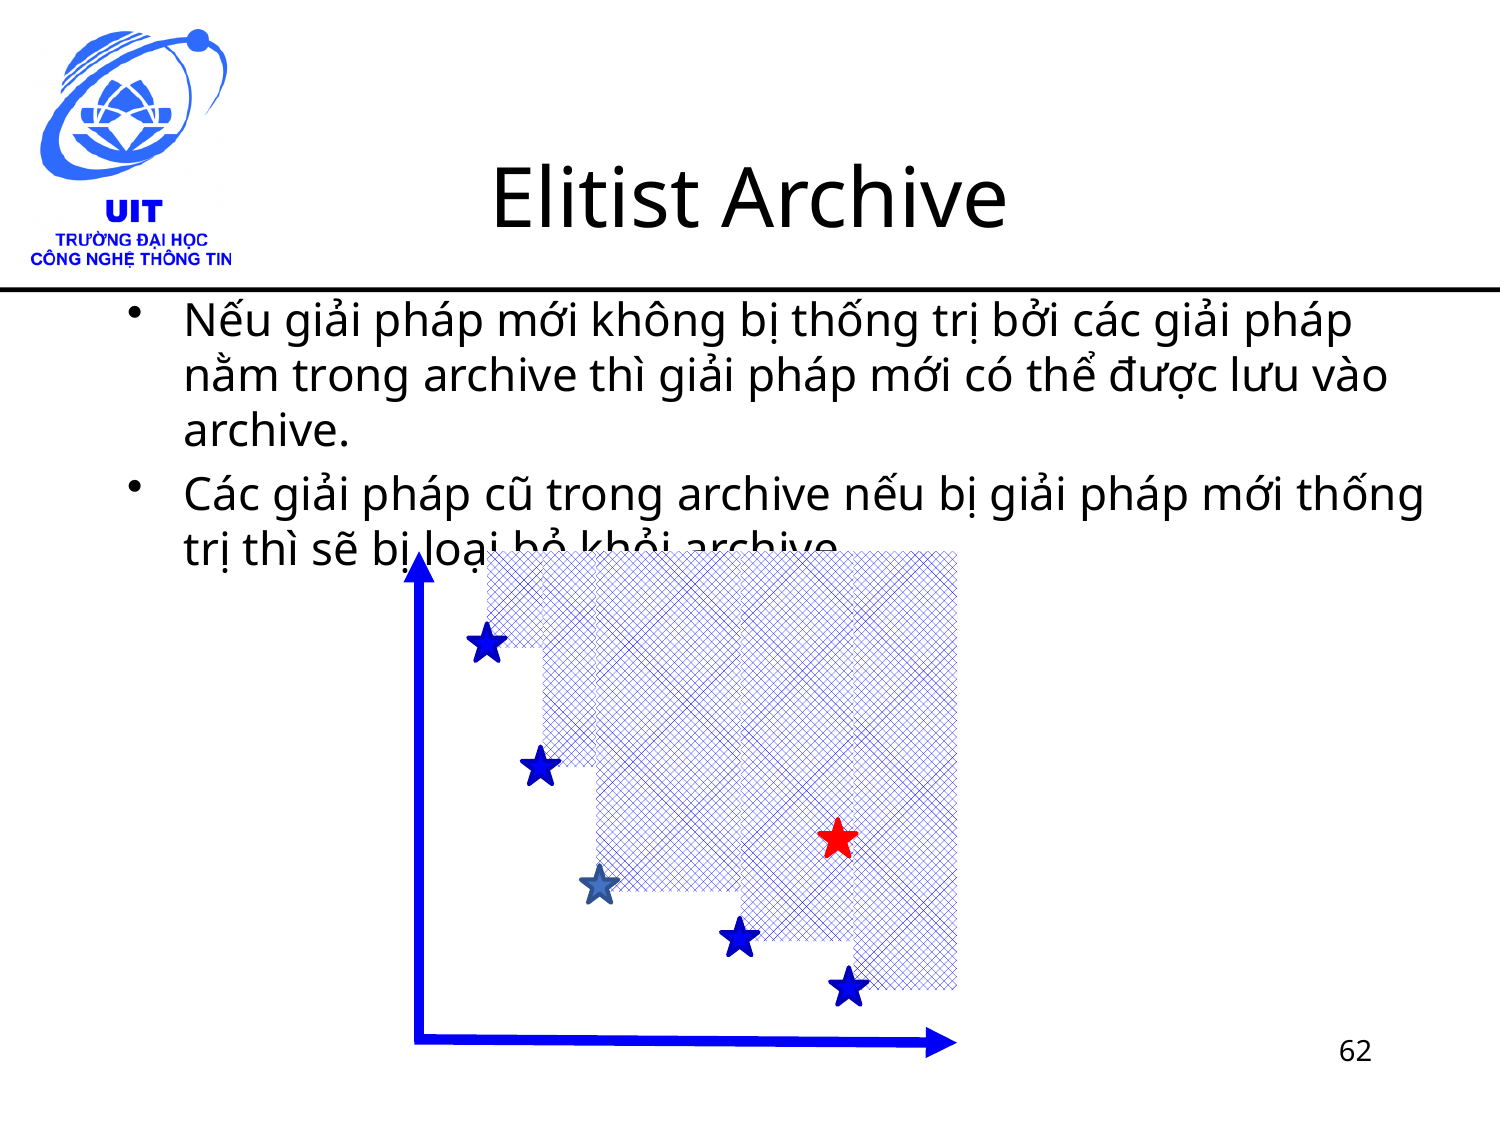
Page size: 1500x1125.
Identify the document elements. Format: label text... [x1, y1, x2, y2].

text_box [414, 1039, 958, 1043]
text_box [519, 744, 562, 786]
text_box [828, 965, 870, 1007]
title Elitist Archive [112, 99, 1388, 282]
text_box [851, 549, 959, 992]
text_box [817, 816, 859, 859]
text_box [466, 621, 508, 663]
text_box [541, 549, 594, 769]
text_box [739, 549, 851, 943]
text_box [594, 549, 739, 894]
list Nếu giải pháp mới không bị thống trị bởi các giải pháp nằm trong archive thì giải pháp mới có thể được lưu vào archive. Các giải pháp cũ trong archive nếu bị giải pháp mới thống trị thì sẽ bị loại bỏ khỏi archive. [112, 282, 1442, 958]
text_box [485, 549, 541, 650]
text_box [719, 915, 761, 957]
text_box [578, 863, 621, 905]
slide_number 62 [1074, 1024, 1388, 1101]
picture [31, 29, 231, 268]
